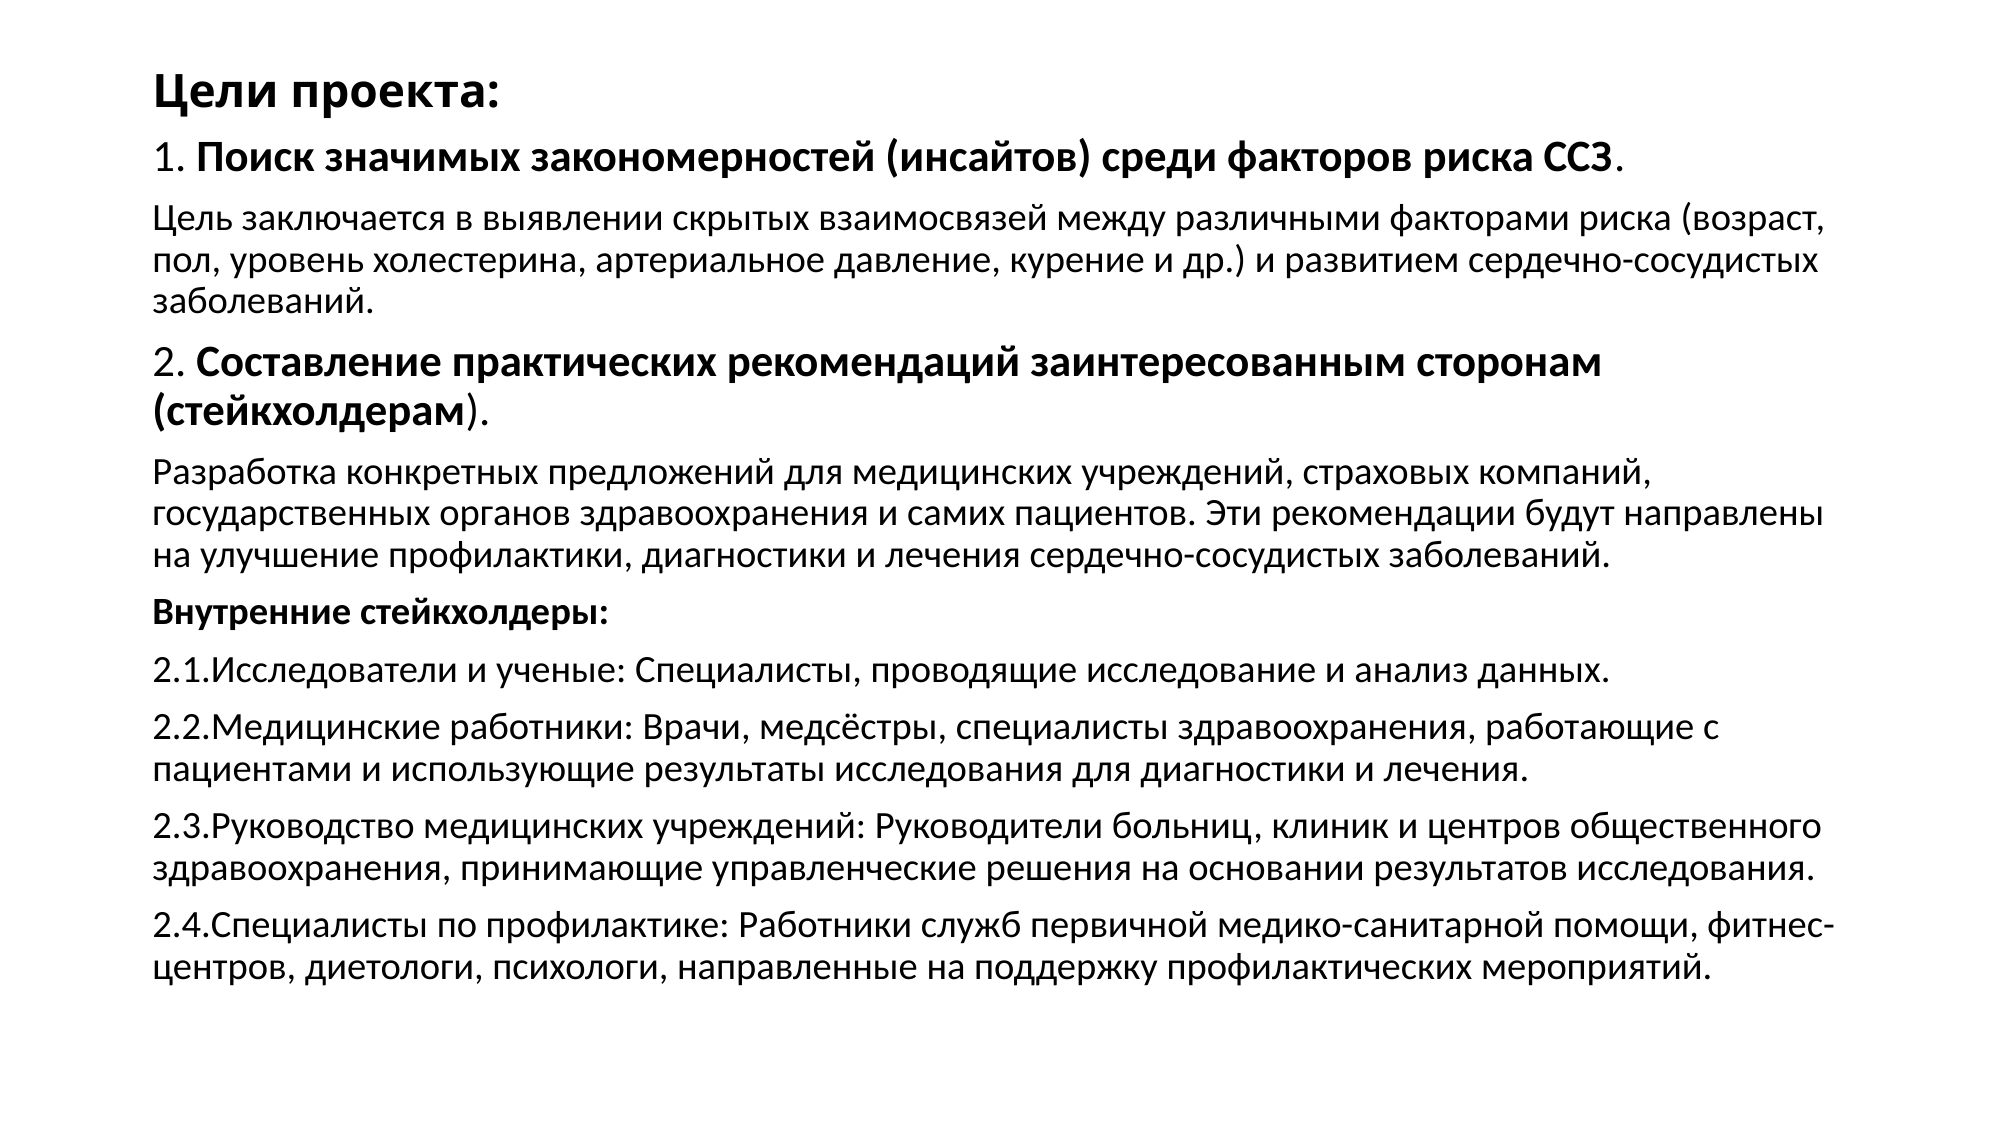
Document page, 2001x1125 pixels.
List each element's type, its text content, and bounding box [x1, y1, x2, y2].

list 1. Поиск значимых закономерностей (инсайтов) среди факторов риска ССЗ. Цель заключается в выявлении скрытых взаимосвязей между различными факторами риска (возраст, пол, уровень холестерина, артериальное давление, курение и др.) и развитием сердечно-сосудистых заболеваний. 2. Составление практических рекомендаций заинтересованным сторонам (стейкхолдерам). Разработка конкретных предложений для медицинских учреждений, страховых компаний, государственных органов здравоохранения и самих пациентов. Эти рекомендации будут направлены на улучшение профилактики, диагностики и лечения сердечно-сосудистых заболеваний. Внутренние стейкхолдеры: 2.1.Исследователи и ученые: Специалисты, проводящие исследование и анализ данных. 2.2.Медицинские работники: Врачи, медсёстры, специалисты здравоохранения, работающие с пациентами и использующие результаты исследования для диагностики и лечения. 2.3.Руководство медицинских учреждений: Руководители больниц, клиник и центров общественного здравоохранения, принимающие управленческие решения на основании результатов исследования. 2.4.Специалисты по профилактике: Работники служб первичной медико-санитарной помощи, фитнес-центров, диетологи, психологи, направленные на поддержку профилактических мероприятий. [137, 125, 1863, 1066]
title Цели проекта: [137, 59, 1863, 125]
